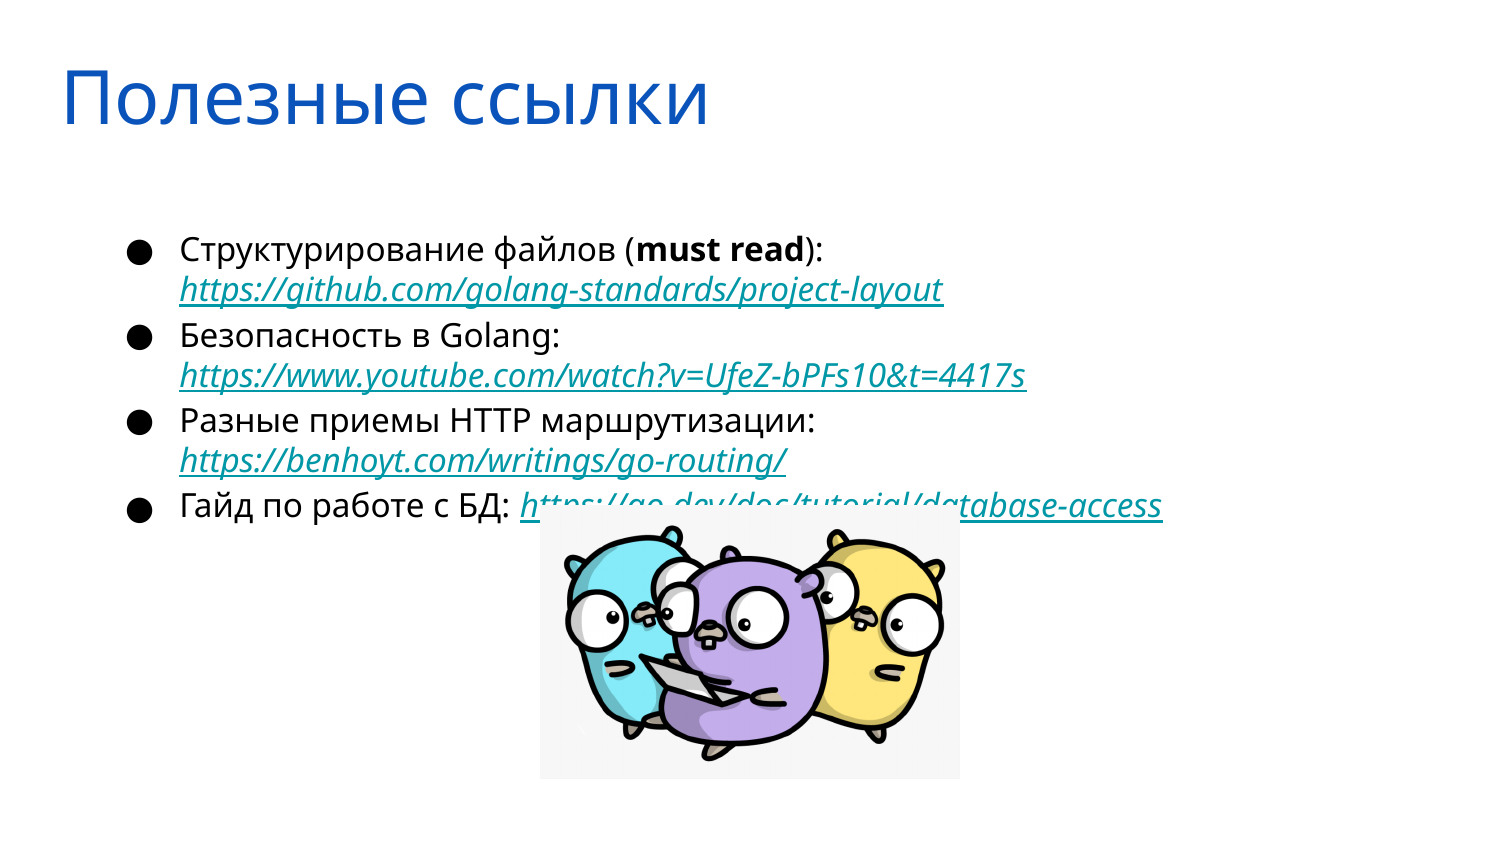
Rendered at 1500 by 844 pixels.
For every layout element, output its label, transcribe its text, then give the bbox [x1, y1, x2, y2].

text_box Структурирование файлов (must read): https://github.com/golang-standards/project-layout Безопасность в Golang: https://www.youtube.com/watch?v=UfeZ-bPFs10&t=4417s Разные приемы HTTP маршрутизации: https://benhoyt.com/writings/go-routing/ Гайд по работе с БД: https://go.dev/doc/tutorial/database-access [89, 186, 1381, 537]
text_box Полезные ссылки [45, 42, 1289, 147]
picture [540, 505, 960, 780]
